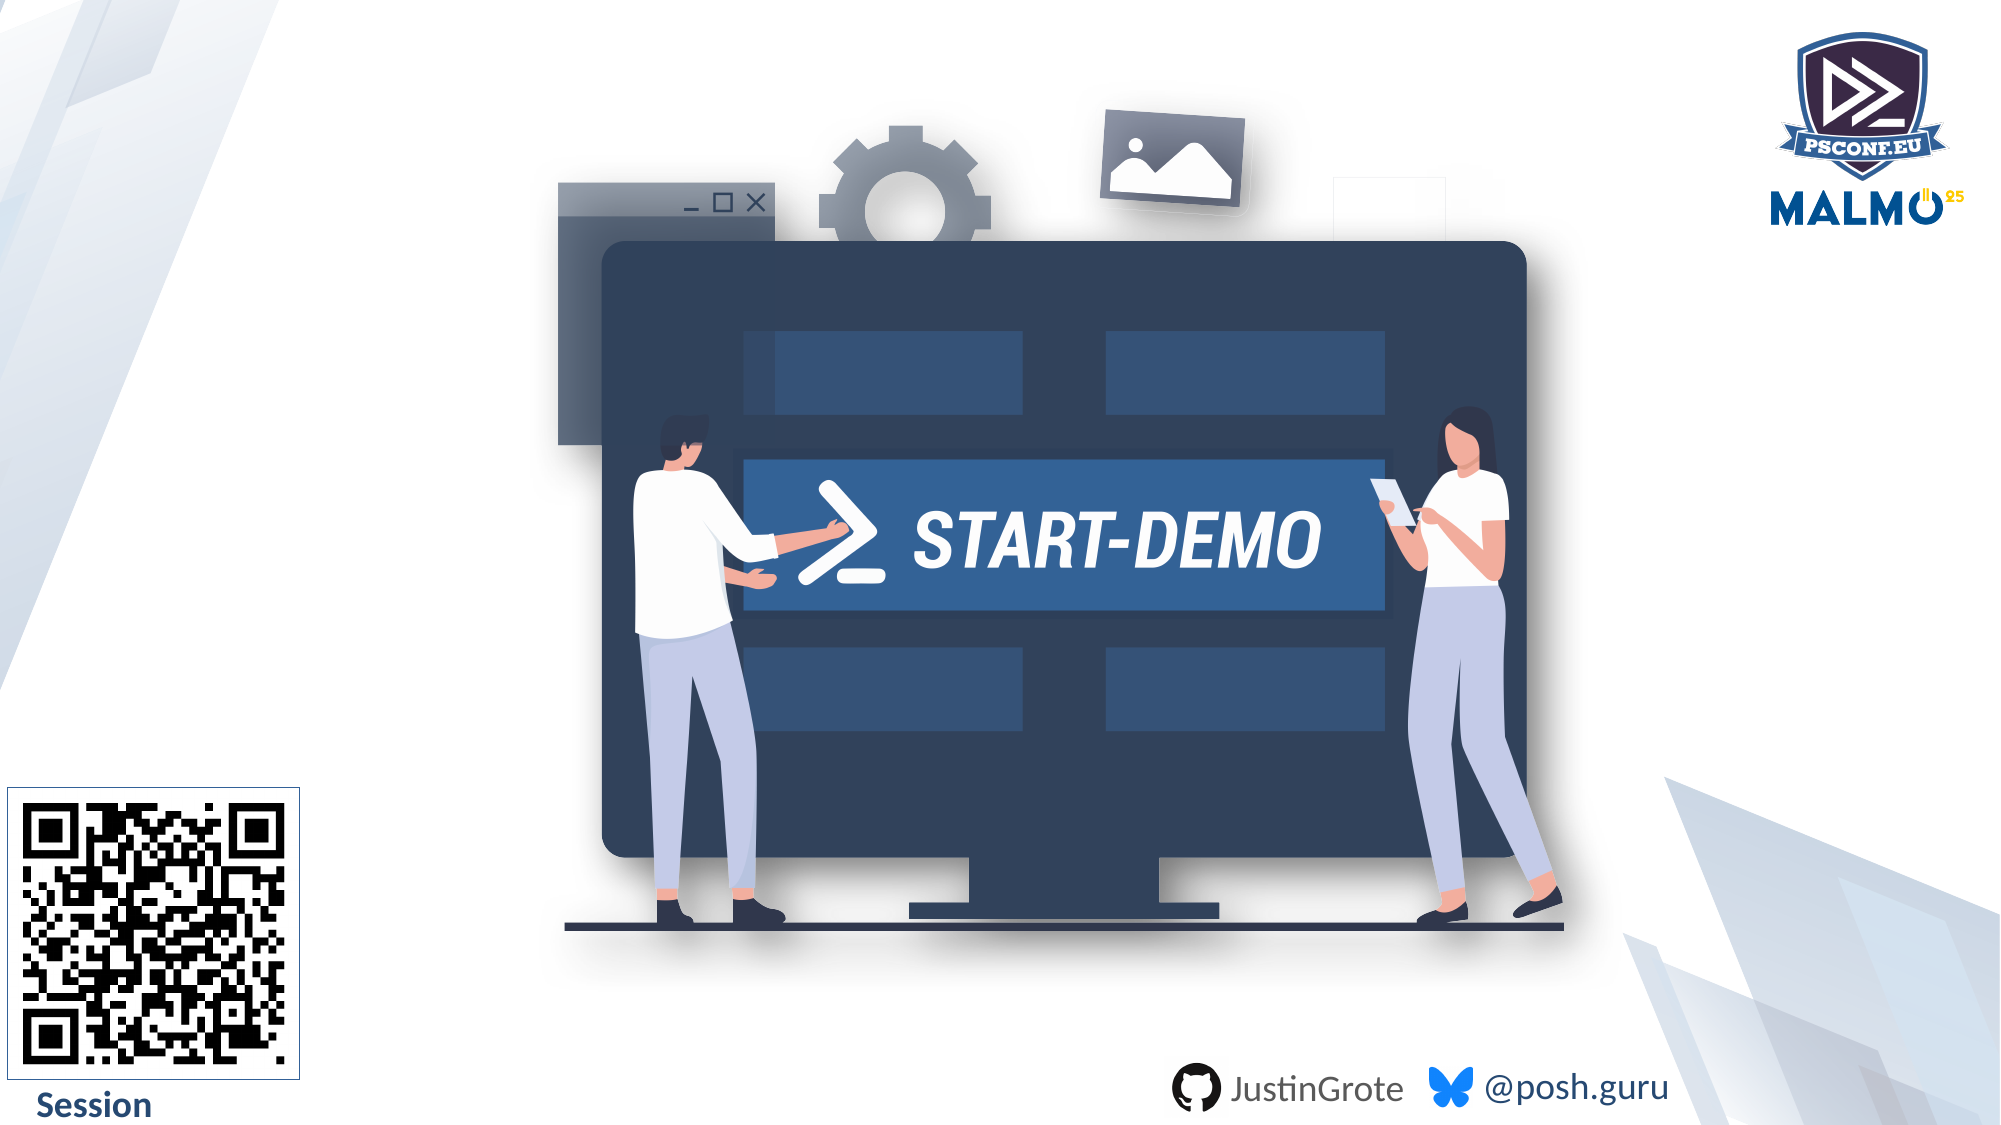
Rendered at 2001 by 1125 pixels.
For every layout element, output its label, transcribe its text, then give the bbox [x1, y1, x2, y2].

text_box Session Content [21, 1080, 300, 1125]
picture [0, 0, 2000, 1125]
